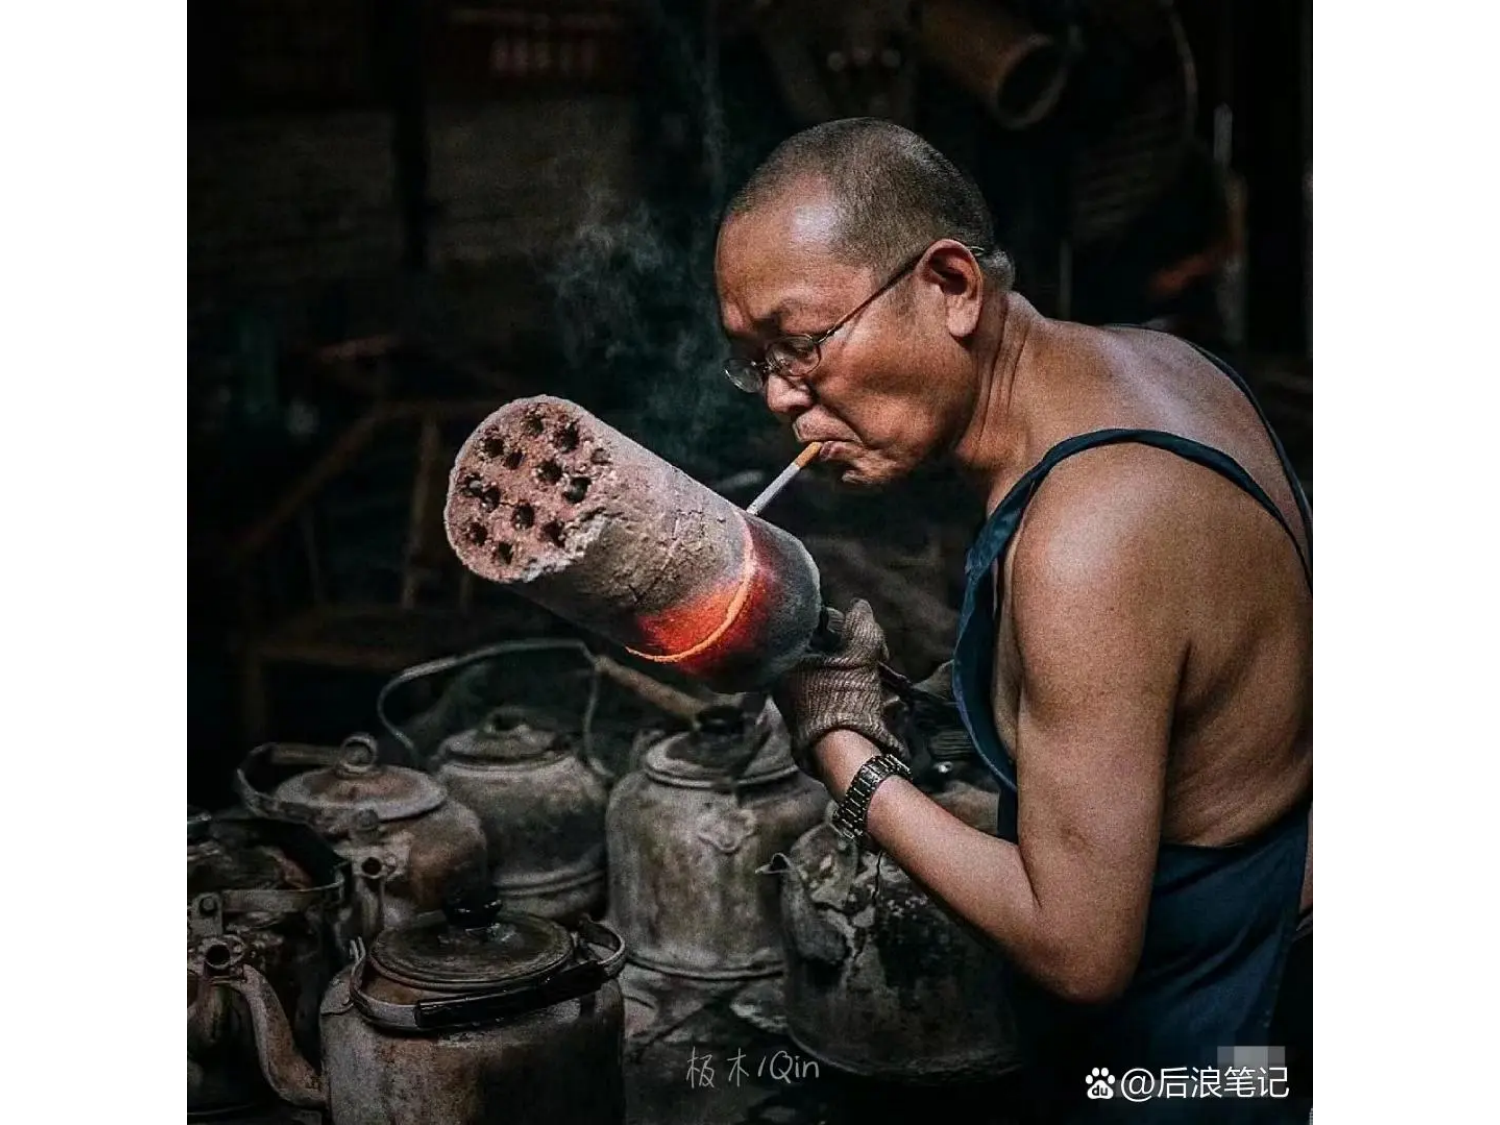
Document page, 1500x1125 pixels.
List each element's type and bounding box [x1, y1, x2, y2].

picture [187, 0, 1313, 1125]
